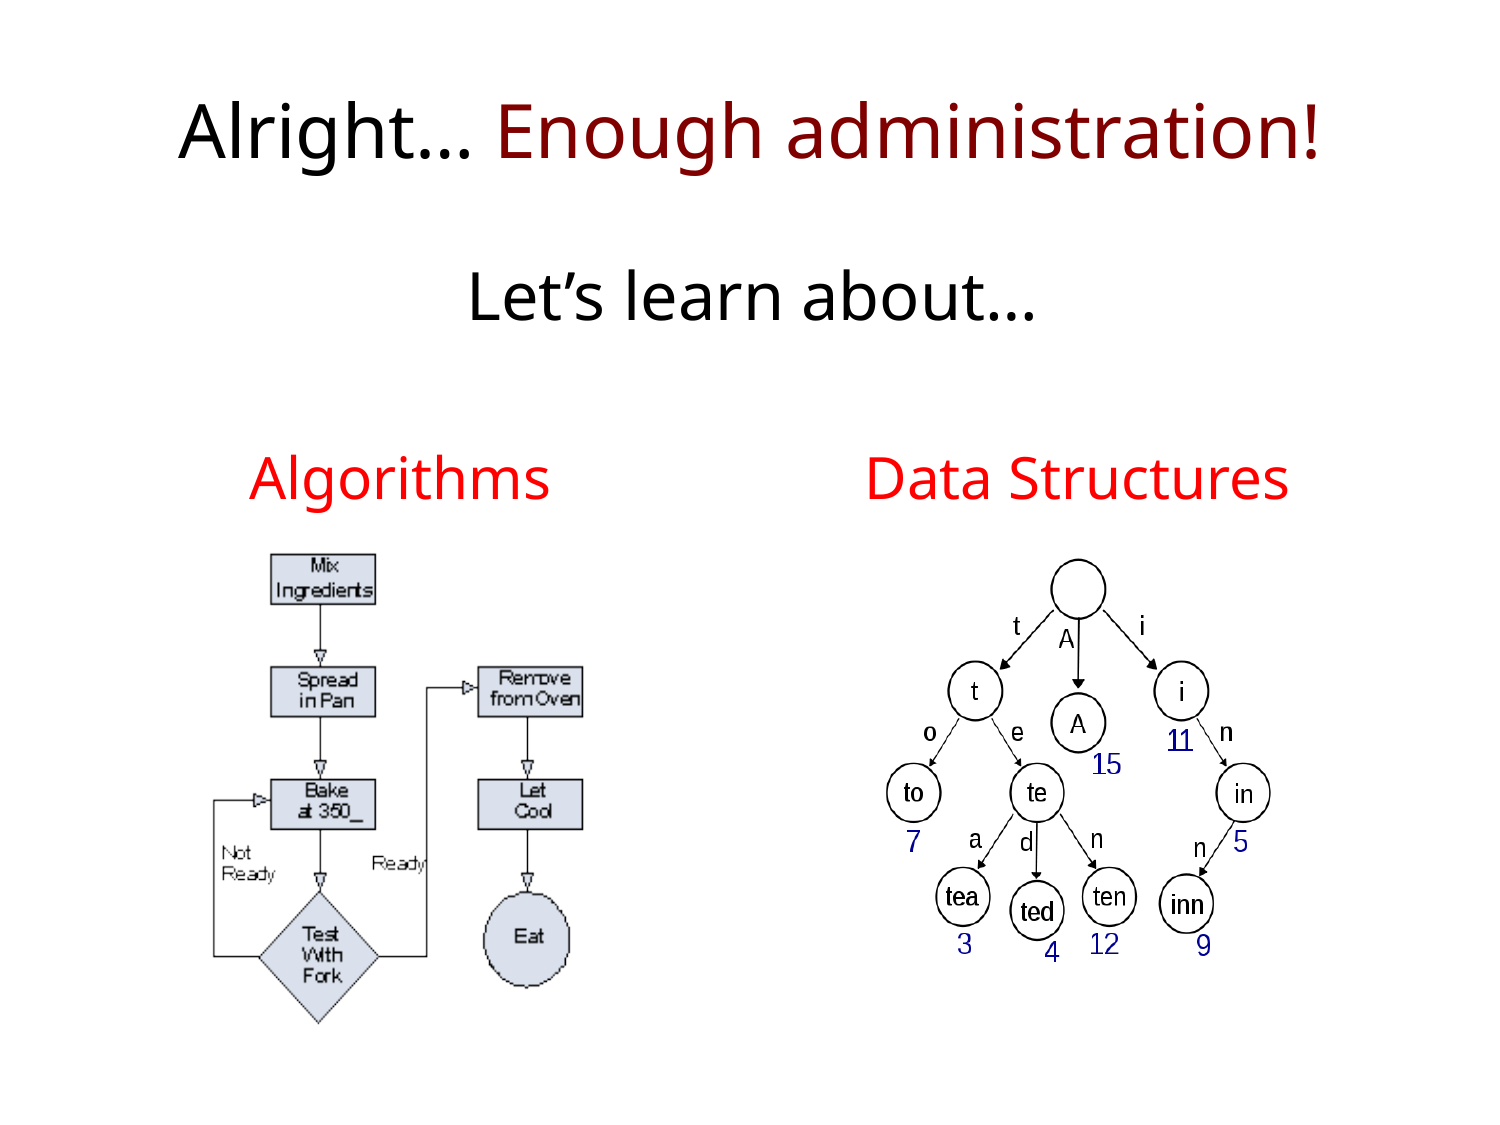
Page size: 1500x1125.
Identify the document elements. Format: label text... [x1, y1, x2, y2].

text_box Alright… Enough administration! [163, 76, 1337, 181]
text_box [783, 433, 1373, 971]
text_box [95, 433, 603, 1077]
text_box Let’s learn about… [451, 246, 1054, 342]
